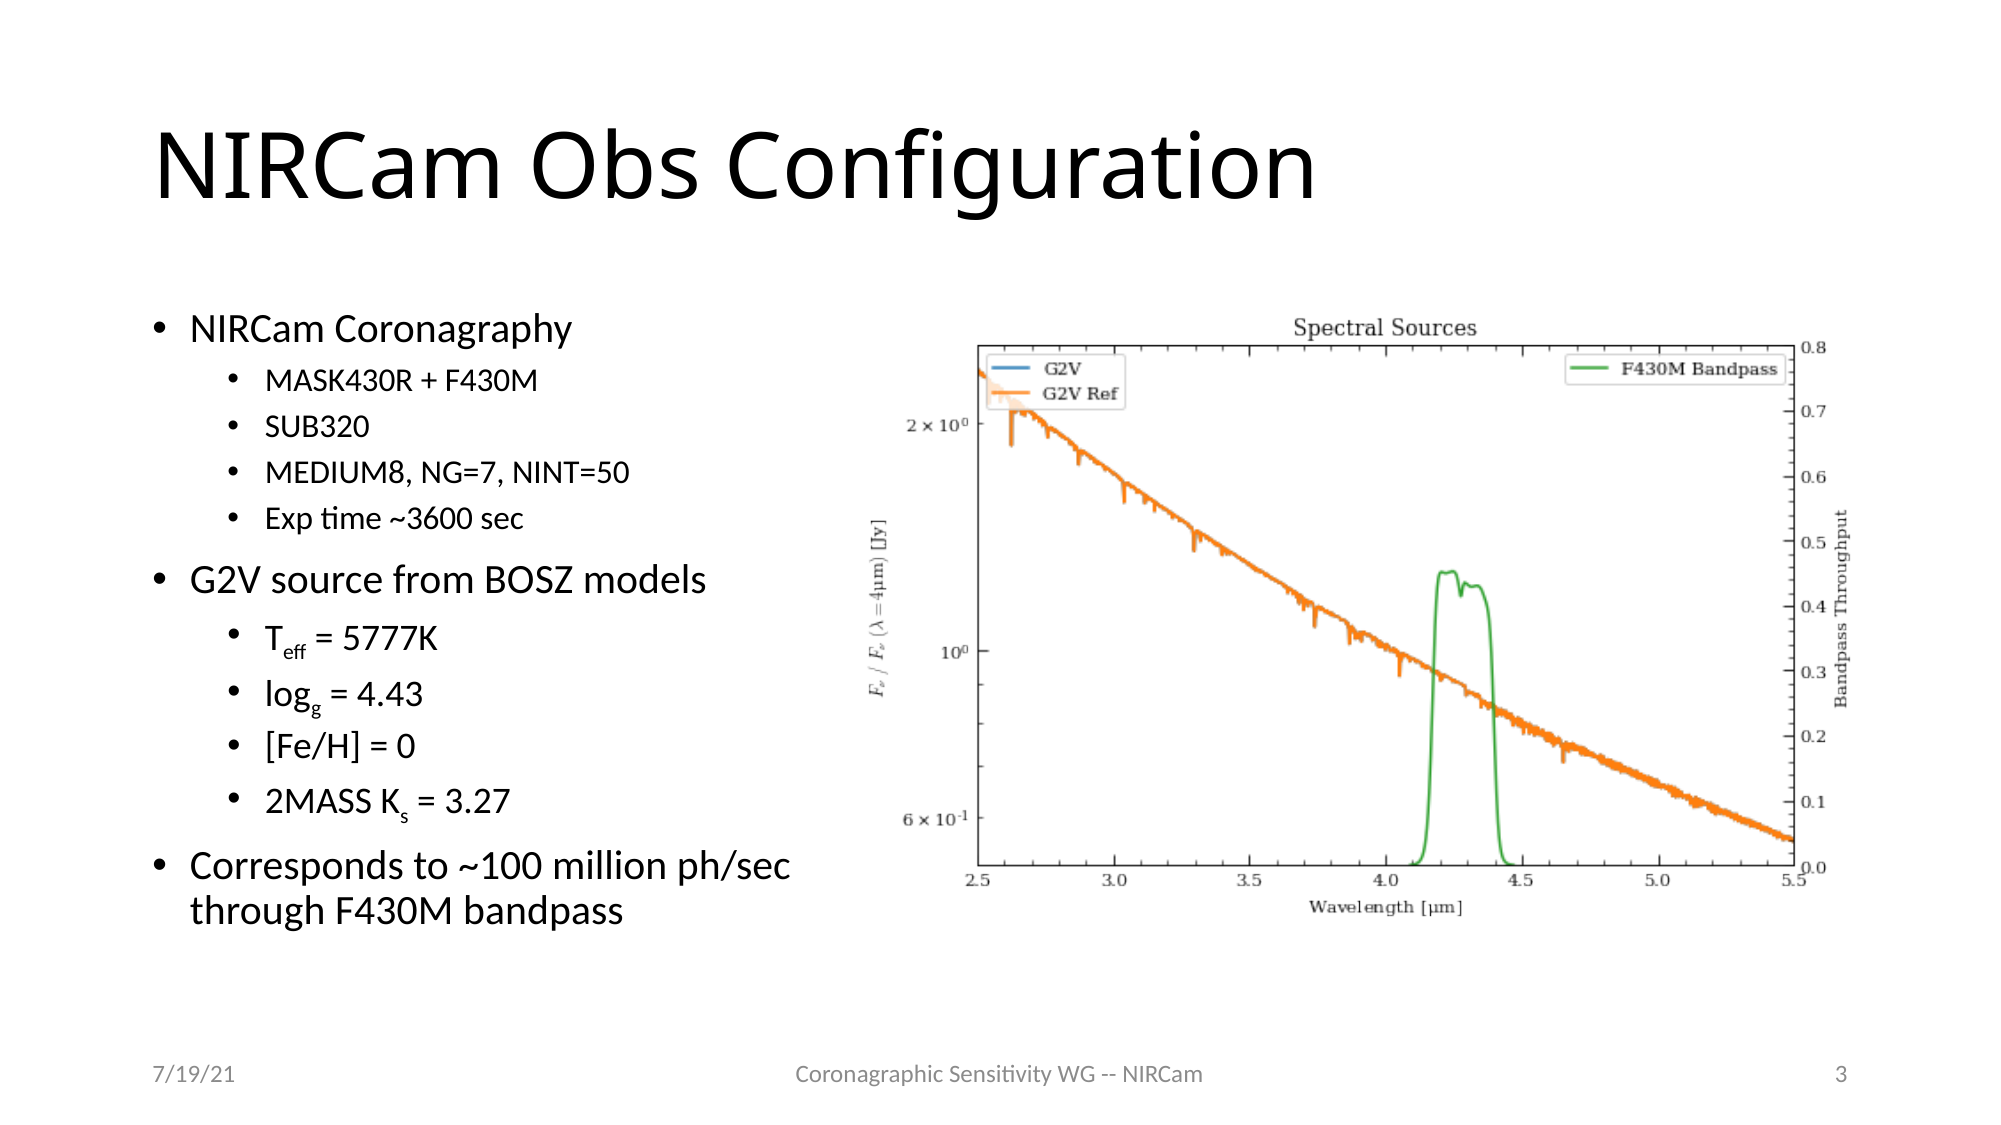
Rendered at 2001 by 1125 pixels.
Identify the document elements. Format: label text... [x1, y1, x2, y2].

footer Coronagraphic Sensitivity WG -- NIRCam [662, 1042, 1338, 1103]
list NIRCam Coronagraphy MASK430R + F430M SUB320 MEDIUM8, NG=7, NINT=50 Exp time ~3600 sec G2V source from BOSZ models Teff = 5777K logg = 4.43 [Fe/H] = 0 2MASS Ks = 3.27 Corresponds to ~100 million ph/sec through F430M bandpass [137, 299, 827, 1014]
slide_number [137, 1042, 588, 1103]
picture [855, 306, 1863, 931]
title NIRCam Obs Configuration [137, 59, 1863, 278]
slide_number 3 [1412, 1042, 1863, 1103]
